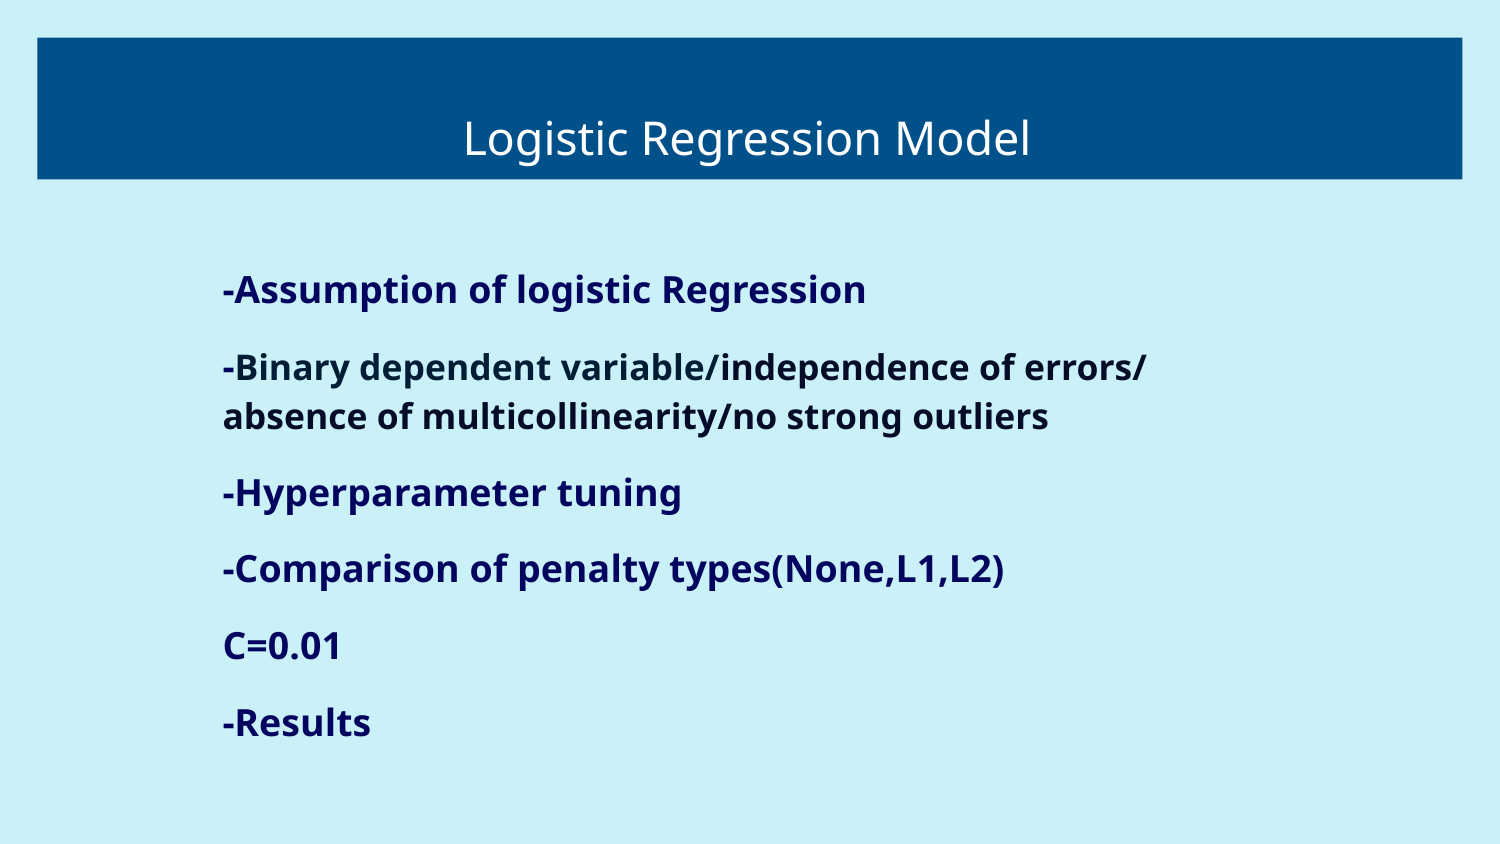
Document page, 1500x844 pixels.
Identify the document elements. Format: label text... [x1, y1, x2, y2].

list -Assumption of logistic Regression -Binary dependent variable/independence of errors/ absence of multicollinearity/no strong outliers -Hyperparameter tuning -Comparison of penalty types(None,L1,L2) C=0.01 -Results [207, 244, 1276, 785]
title Logistic Regression Model [104, 37, 1390, 180]
